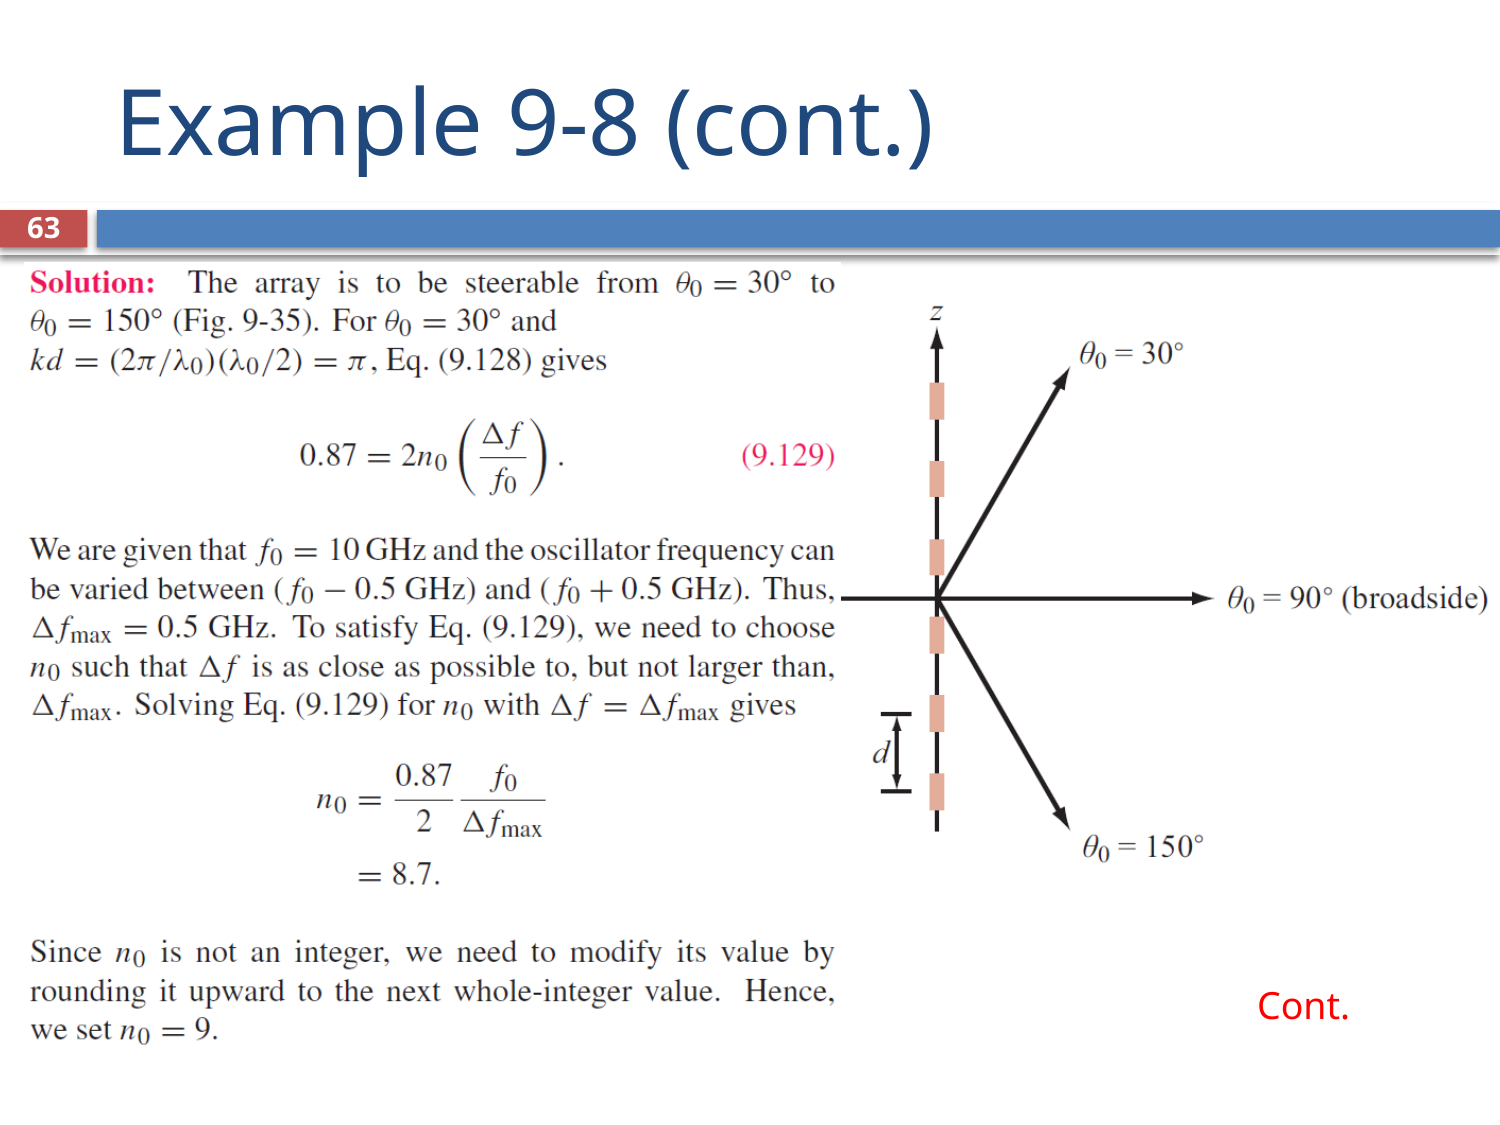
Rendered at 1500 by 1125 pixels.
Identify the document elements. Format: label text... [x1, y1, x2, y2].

title Example 9-8 (cont.) [100, 37, 1438, 200]
picture [841, 299, 1500, 876]
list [24, 262, 841, 1051]
slide_number 63 [0, 208, 88, 249]
text_box Cont. [1242, 974, 1366, 1035]
